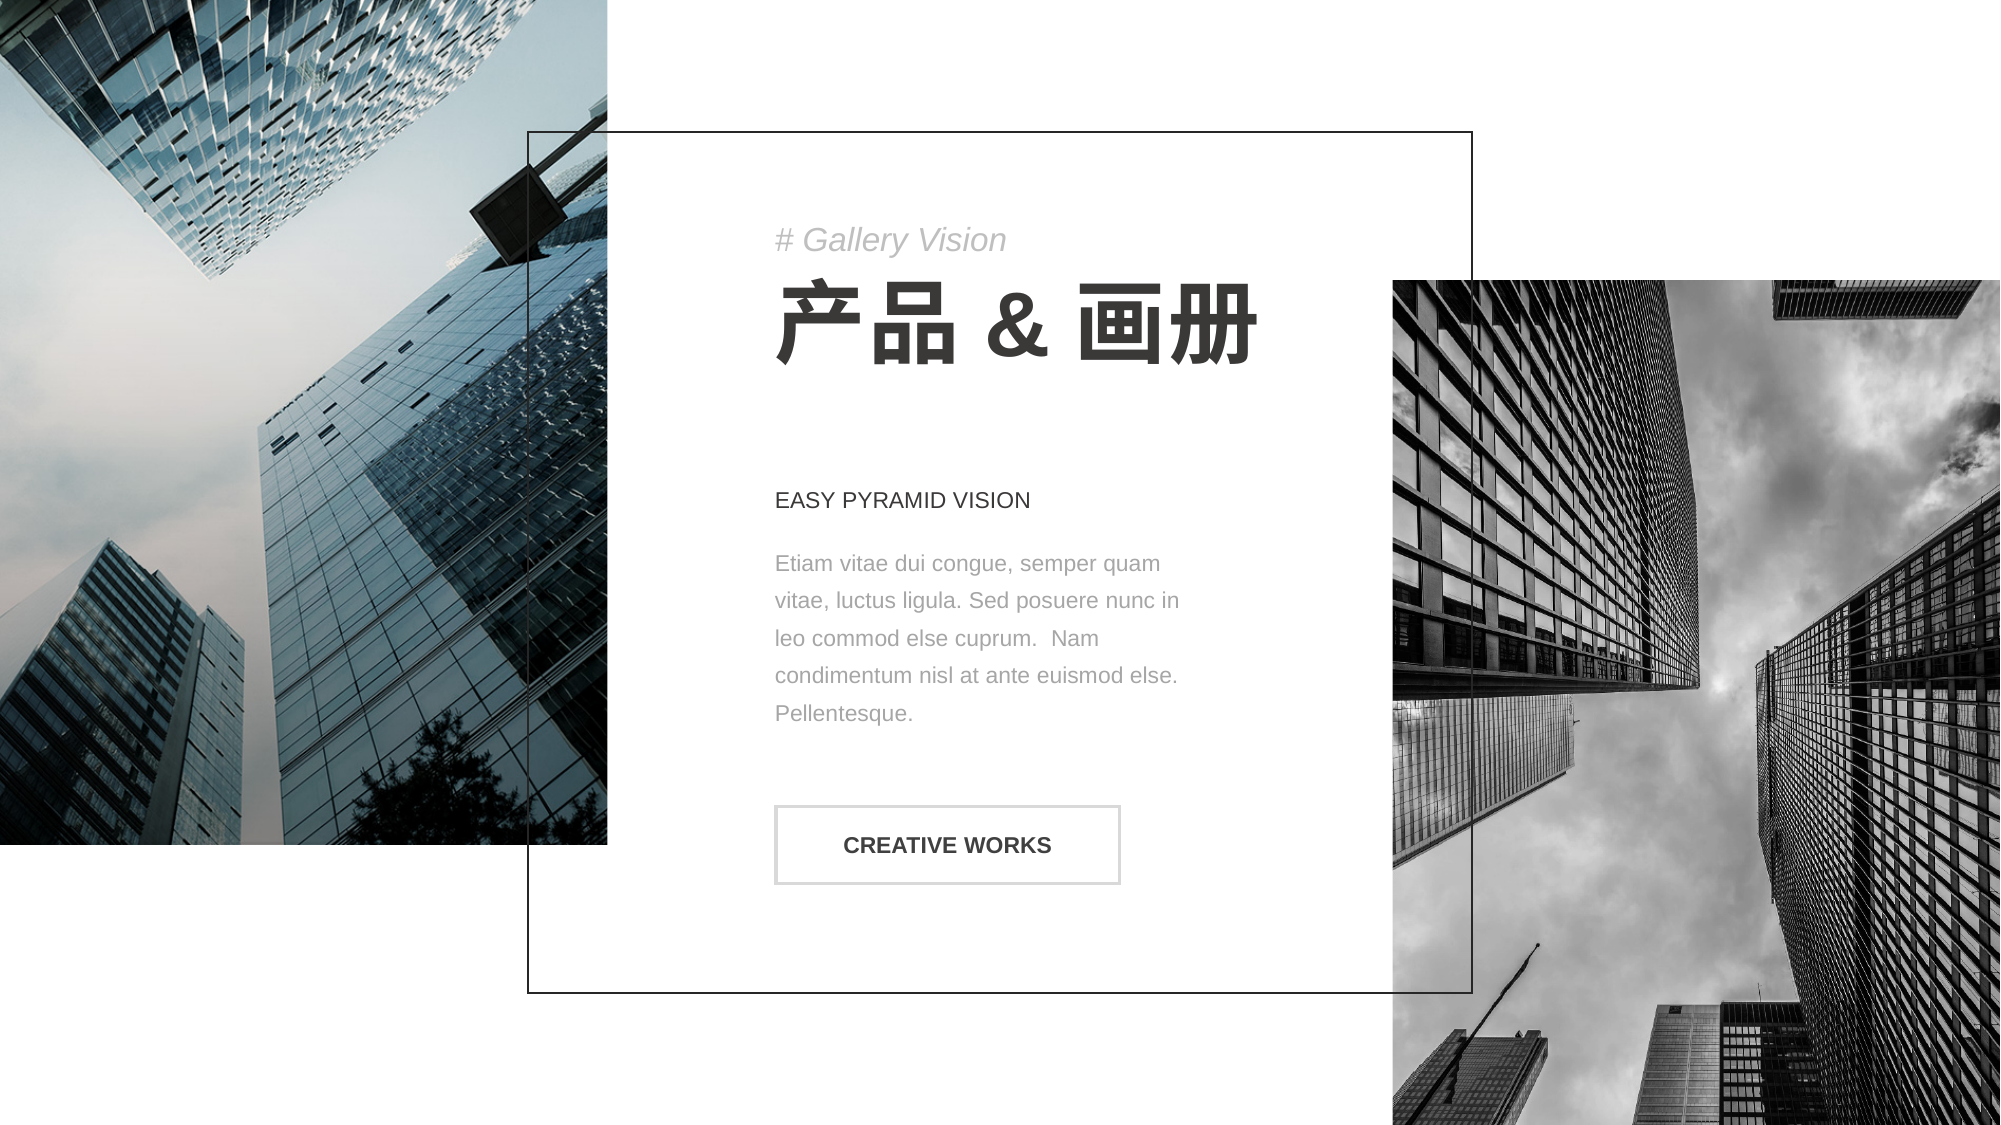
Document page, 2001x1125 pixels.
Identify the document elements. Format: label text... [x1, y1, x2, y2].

text_box EASY PYRAMID VISION Etiam vitae dui congue, semper quam vitae, luctus ligula. Sed posuere nunc in leo commod else cuprum. Nam condimentum nisl at ante euismod else. Pellentesque. [759, 468, 1229, 777]
picture [0, 0, 608, 845]
text_box 产品&画册 [759, 269, 1288, 418]
text_box # Gallery Vision [759, 213, 1288, 269]
text_box [775, 805, 1121, 884]
picture [1392, 280, 2000, 1125]
text_box [527, 131, 1473, 994]
text_box CREATIVE WORKS [828, 823, 1067, 866]
